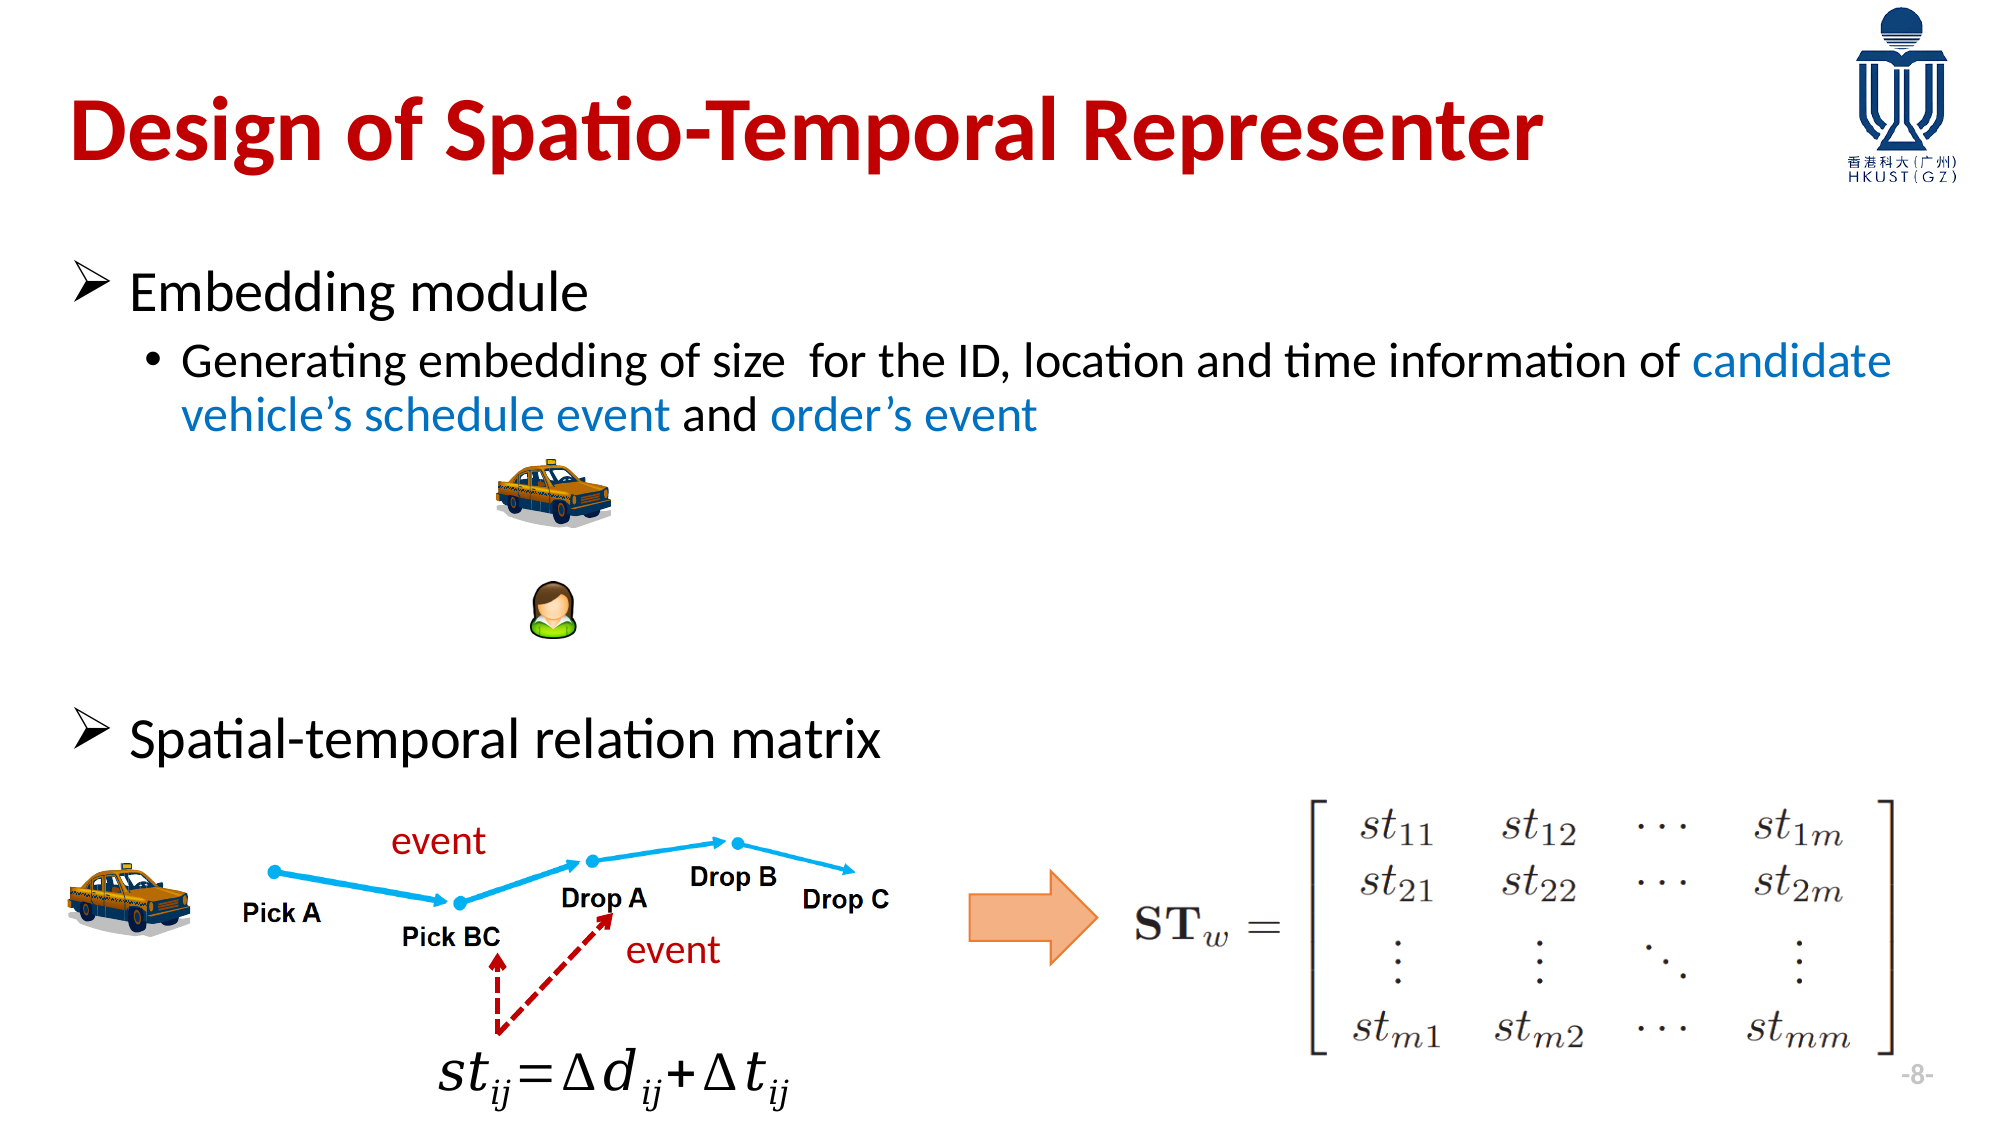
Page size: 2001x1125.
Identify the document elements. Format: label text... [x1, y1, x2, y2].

text_box [968, 868, 1099, 967]
picture [492, 454, 611, 528]
title Design of Spatio-Temporal Representer [54, 35, 1950, 226]
slide_number -8- [1499, 1042, 1950, 1103]
picture [1122, 776, 1903, 1077]
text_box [497, 912, 614, 1035]
picture [1803, 0, 2000, 196]
picture [63, 858, 191, 937]
picture [237, 834, 901, 953]
picture [521, 578, 582, 640]
